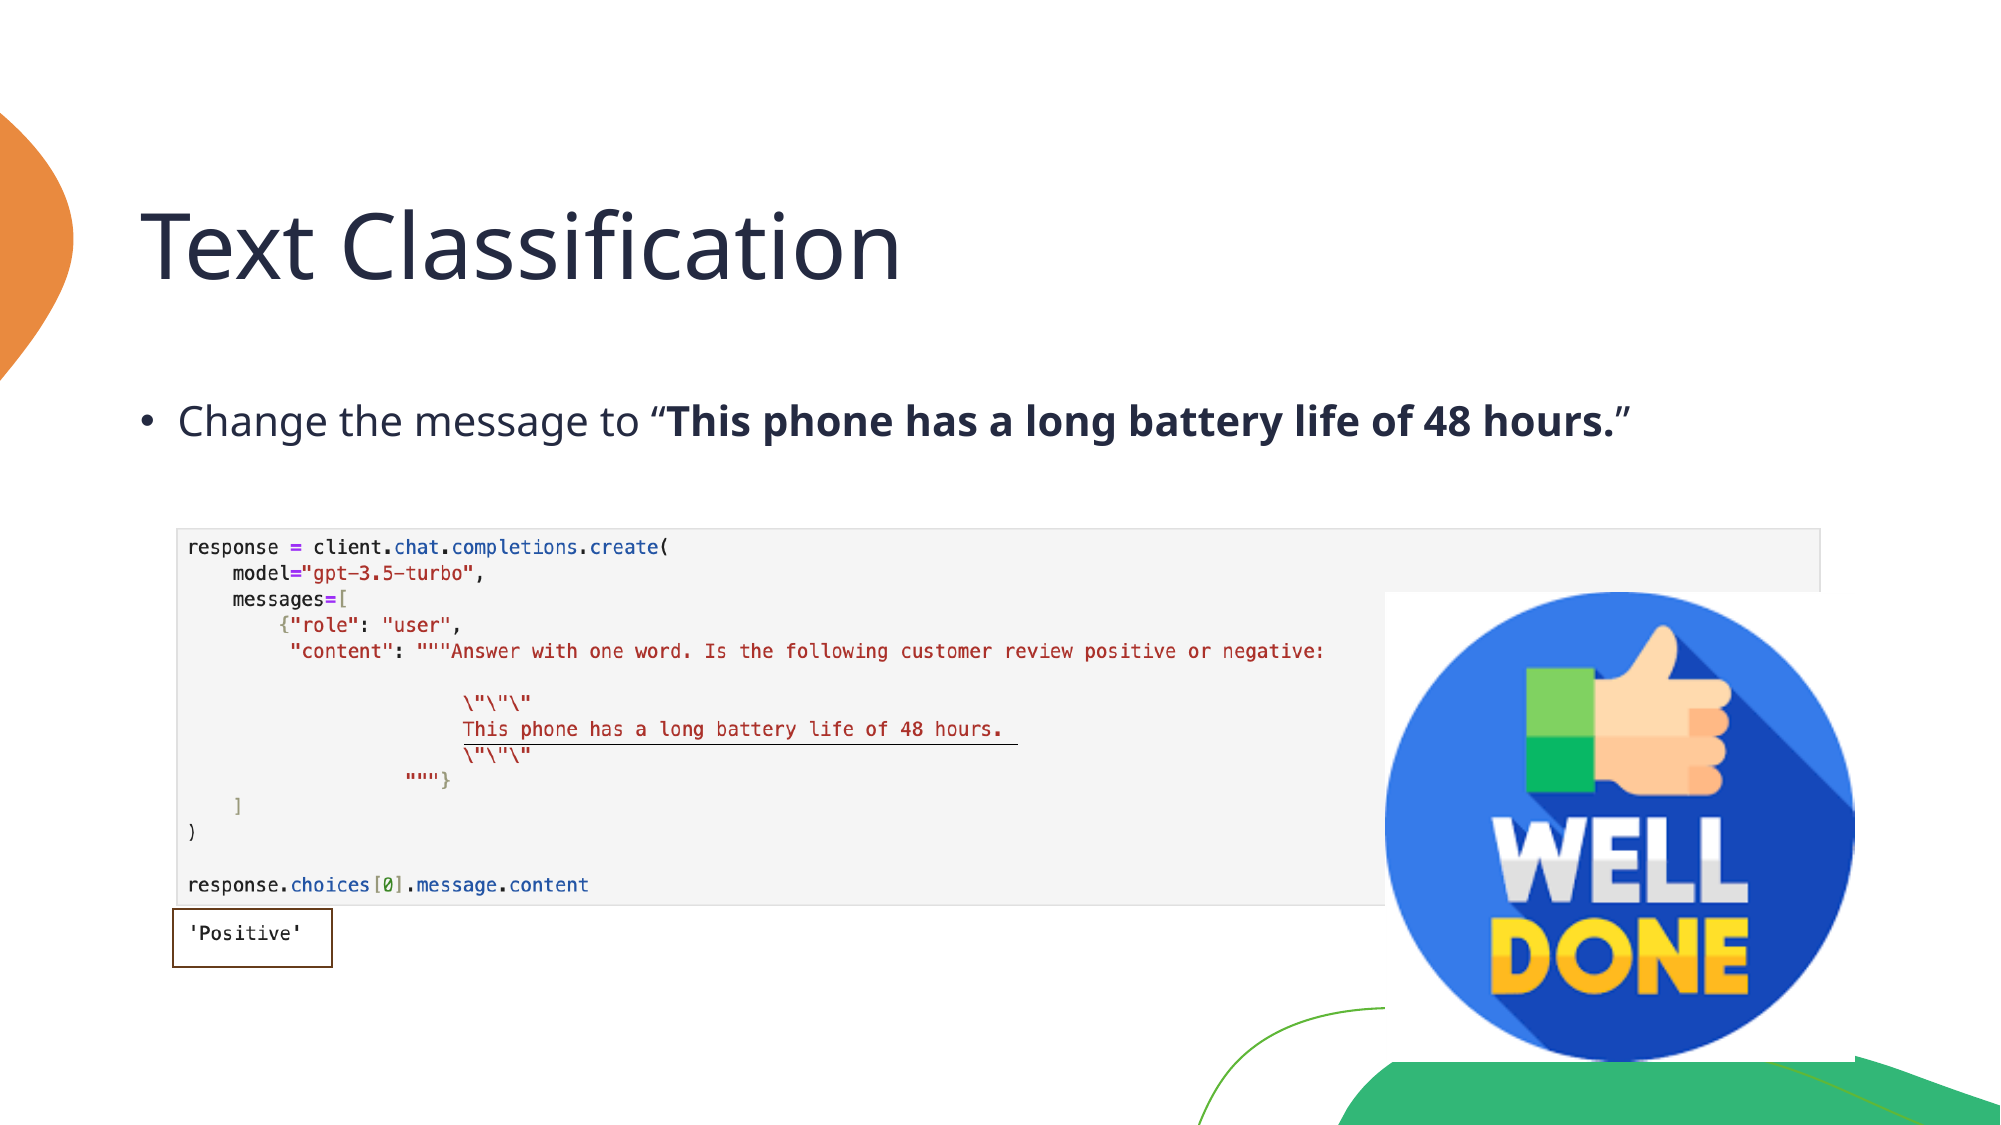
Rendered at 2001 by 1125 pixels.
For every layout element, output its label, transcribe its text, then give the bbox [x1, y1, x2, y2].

list Change the message to “This phone has a long battery life of 48 hours.” [125, 375, 1875, 956]
text_box [172, 908, 333, 968]
picture [173, 523, 1855, 1062]
title Text Classification [125, 125, 1875, 375]
